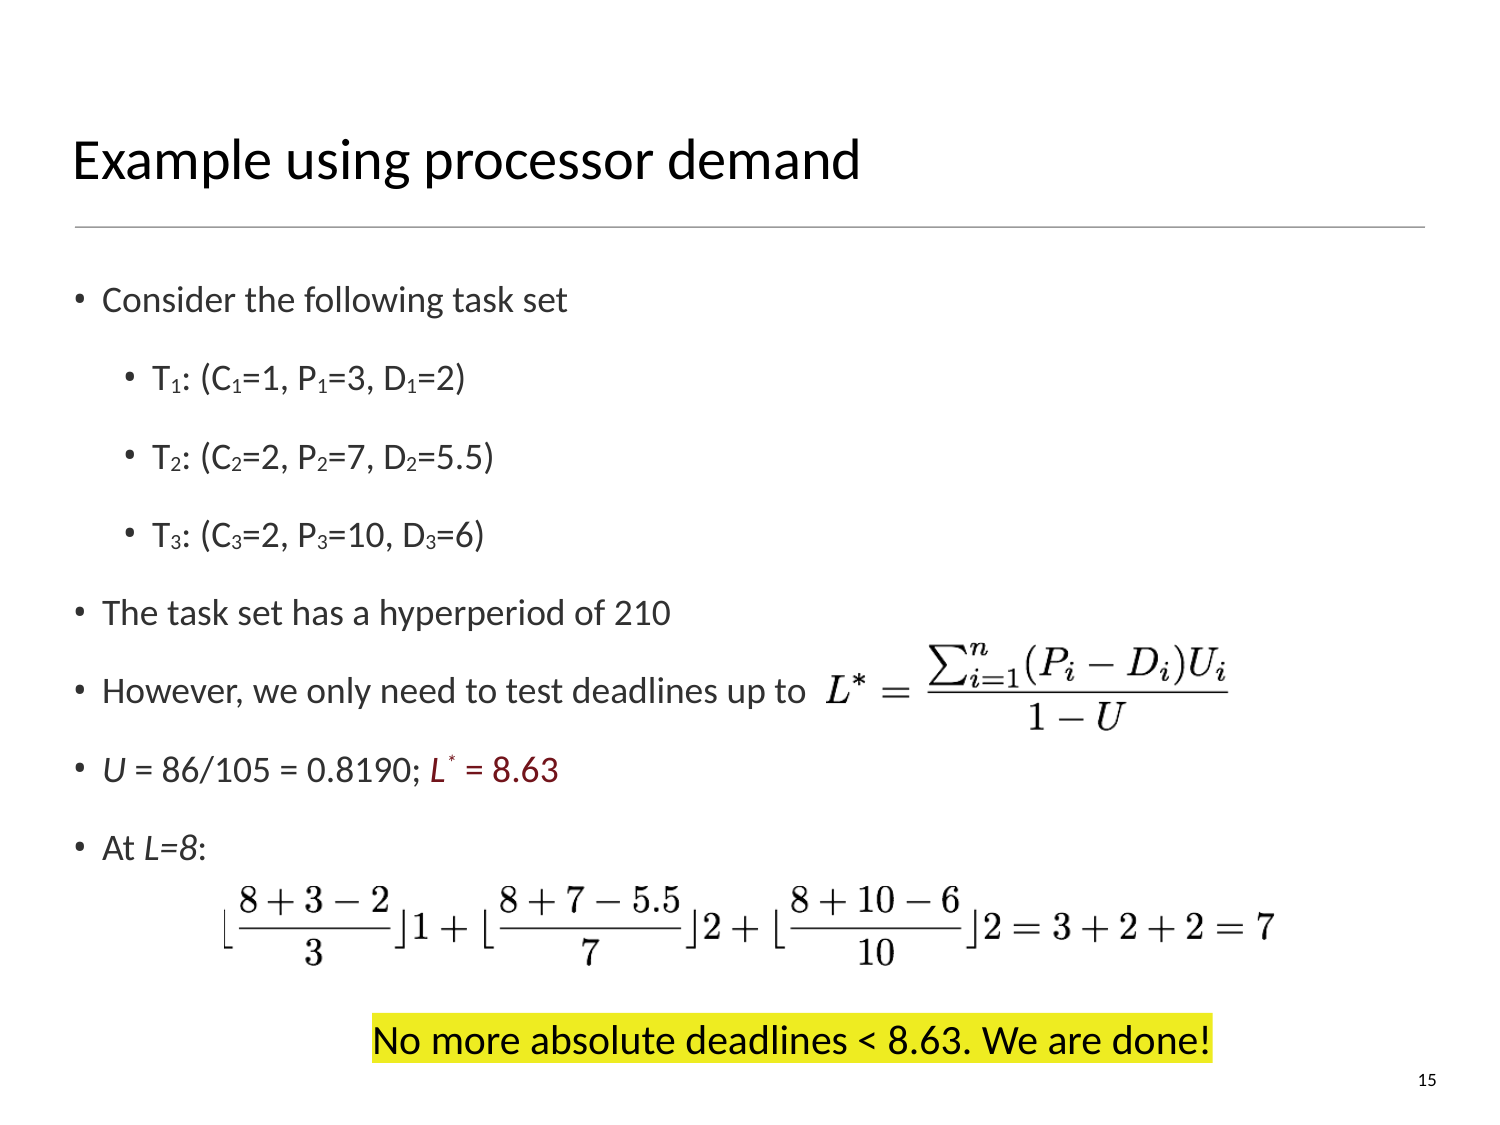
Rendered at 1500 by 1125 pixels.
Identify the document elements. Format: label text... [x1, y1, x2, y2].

list Consider the following task set T1: (C1=1, P1=3, D1=2) T2: (C2=2, P2=7, D2=5.5) T3: (C3=2, P3=10, D3=6) The task set has a hyperperiod of 210 However, we only need to test deadlines up to U = 86/105 = 0.8190; L* = 8.63 At L=8: [66, 268, 1436, 1028]
picture [825, 641, 1229, 732]
title Example using processor demand [66, 36, 1436, 199]
text_box 15 [1416, 1060, 1452, 1096]
text_box No more absolute deadlines < 8.63. We are done! [372, 1012, 1213, 1063]
picture [224, 885, 1276, 967]
